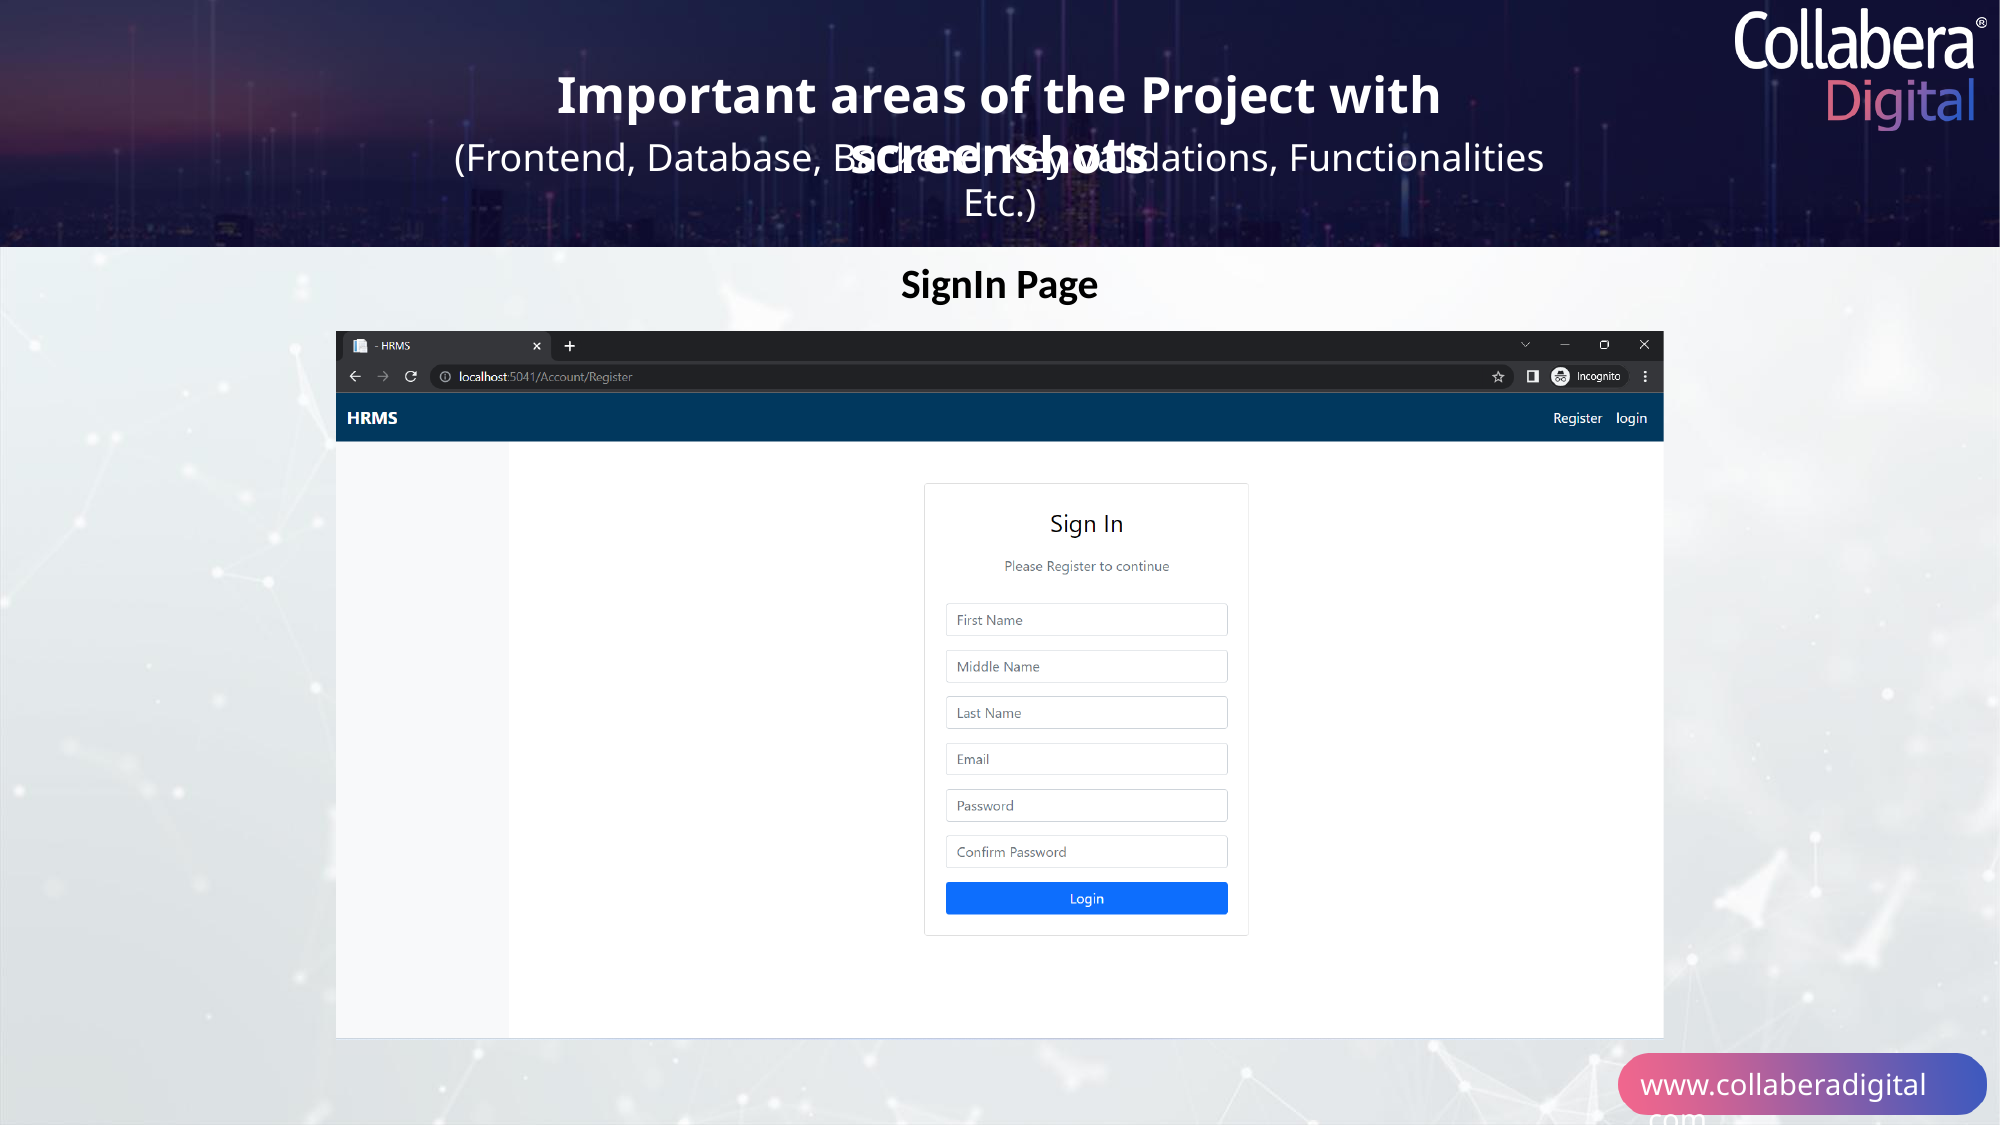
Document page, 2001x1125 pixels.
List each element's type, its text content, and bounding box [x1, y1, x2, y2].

text_box Important areas of the Project with screenshots [405, 56, 1594, 192]
picture [1684, 1116, 1691, 1125]
picture [1694, 1116, 1701, 1125]
picture [1666, 1116, 1675, 1125]
text_box (Frontend, Database, Backend, Key Validations, Functionalities Etc.) [406, 126, 1594, 232]
text_box SignIn Page [347, 241, 1652, 322]
picture [0, 0, 2000, 1125]
